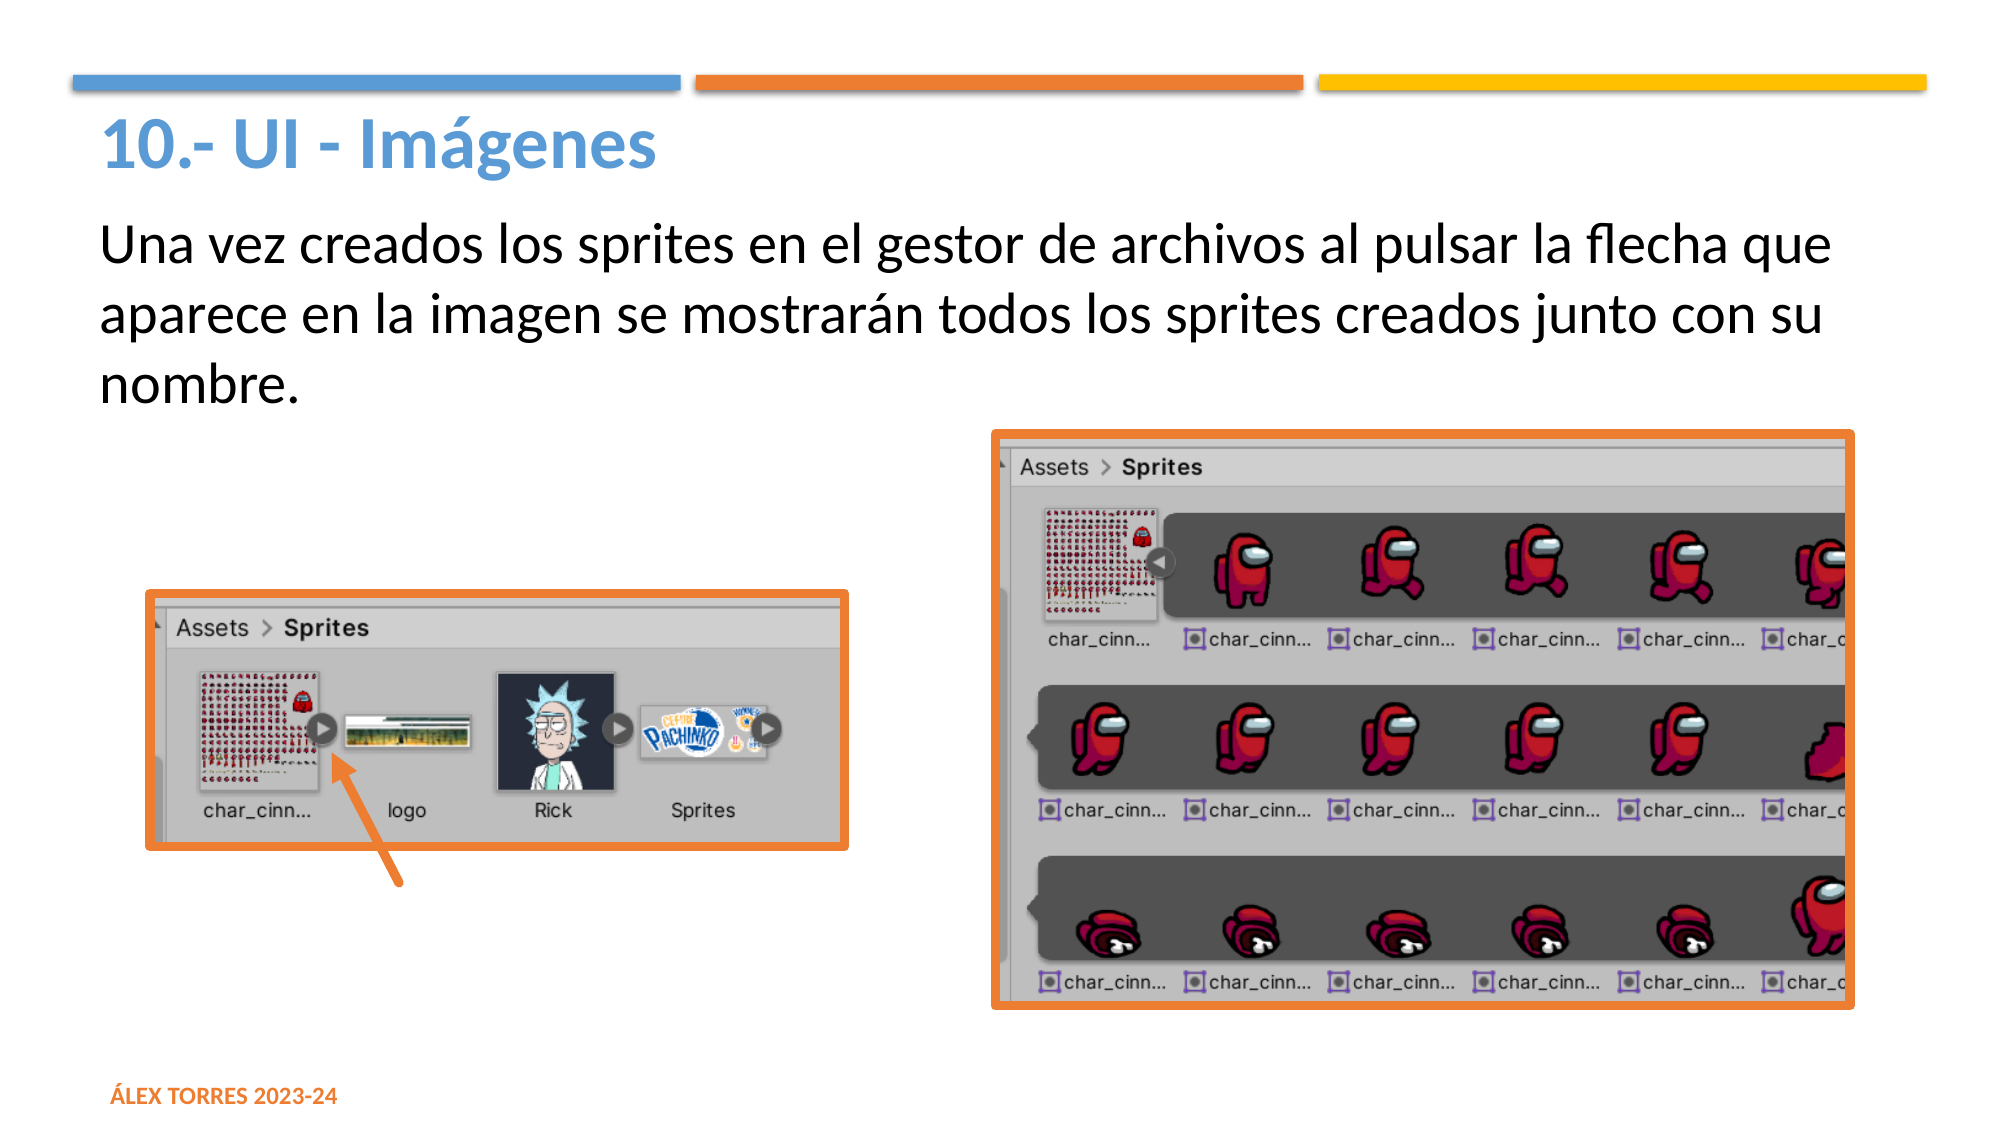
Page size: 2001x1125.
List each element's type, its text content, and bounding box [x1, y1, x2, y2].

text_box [331, 751, 400, 884]
picture [154, 597, 841, 843]
picture [999, 438, 1846, 1002]
text_box 10.- UI - Imágenes [85, 78, 1915, 188]
text_box Una vez creados los sprites en el gestor de archivos al pulsar la flecha que aparece en la imagen se mostrarán todos los sprites creados junto con su nombre. [85, 190, 1915, 1074]
